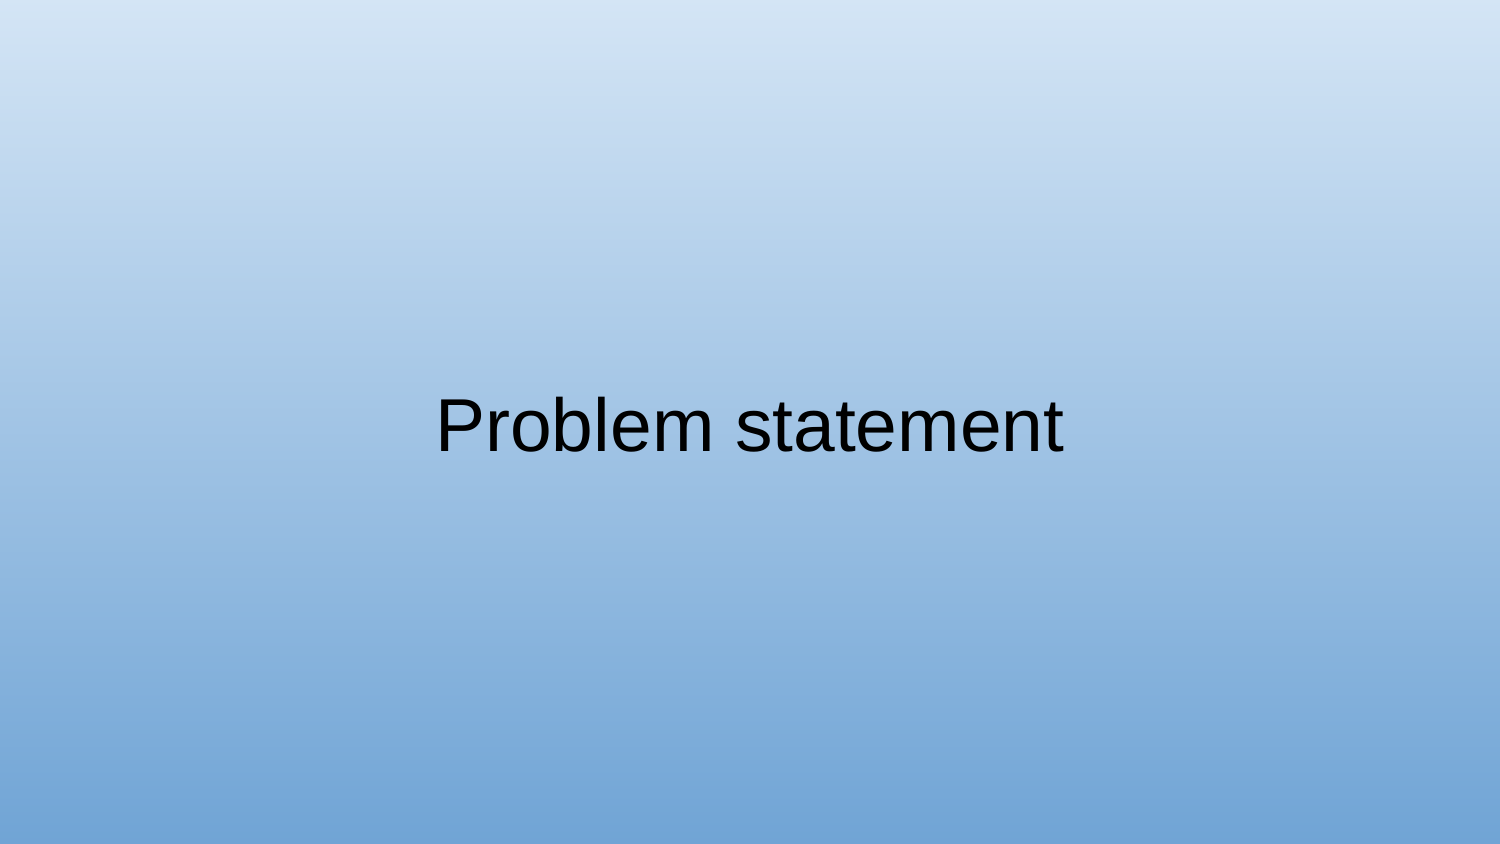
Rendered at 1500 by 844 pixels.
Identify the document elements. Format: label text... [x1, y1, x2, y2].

text_box Problem statement [51, 352, 1449, 491]
